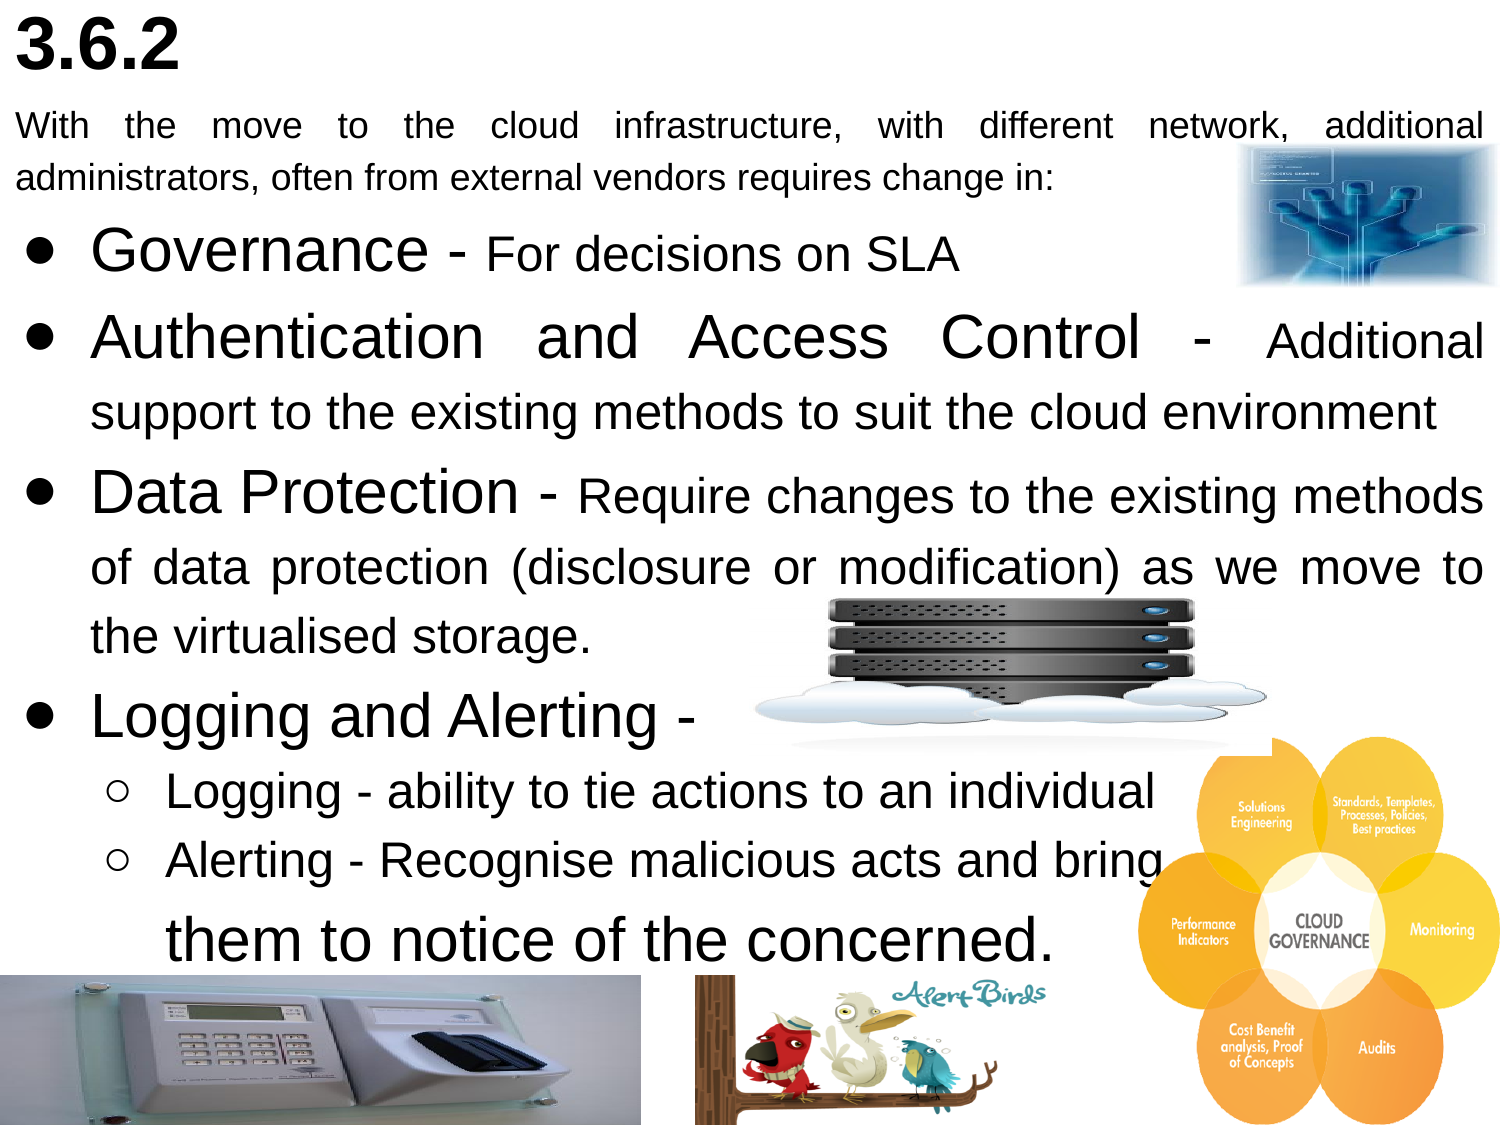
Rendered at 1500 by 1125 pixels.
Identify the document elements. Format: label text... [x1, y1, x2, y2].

list With the move to the cloud infrastructure, with different network, additional administrators, often from external vendors requires change in: Governance - For decisions on SLA Authentication and Access Control - Additional support to the existing methods to suit the cloud environment Data Protection - Require changes to the existing methods of data protection (disclosure or modification) as we move to the virtualised storage. Logging and Alerting - Logging - ability to tie actions to an individual Alerting - Recognise malicious acts and bring them to notice of the concerned. [0, 79, 1500, 1125]
picture [0, 975, 641, 1125]
picture [1236, 142, 1500, 289]
title 3.6.2 [0, 0, 1500, 79]
picture [694, 975, 1057, 1125]
picture [749, 597, 1500, 1125]
